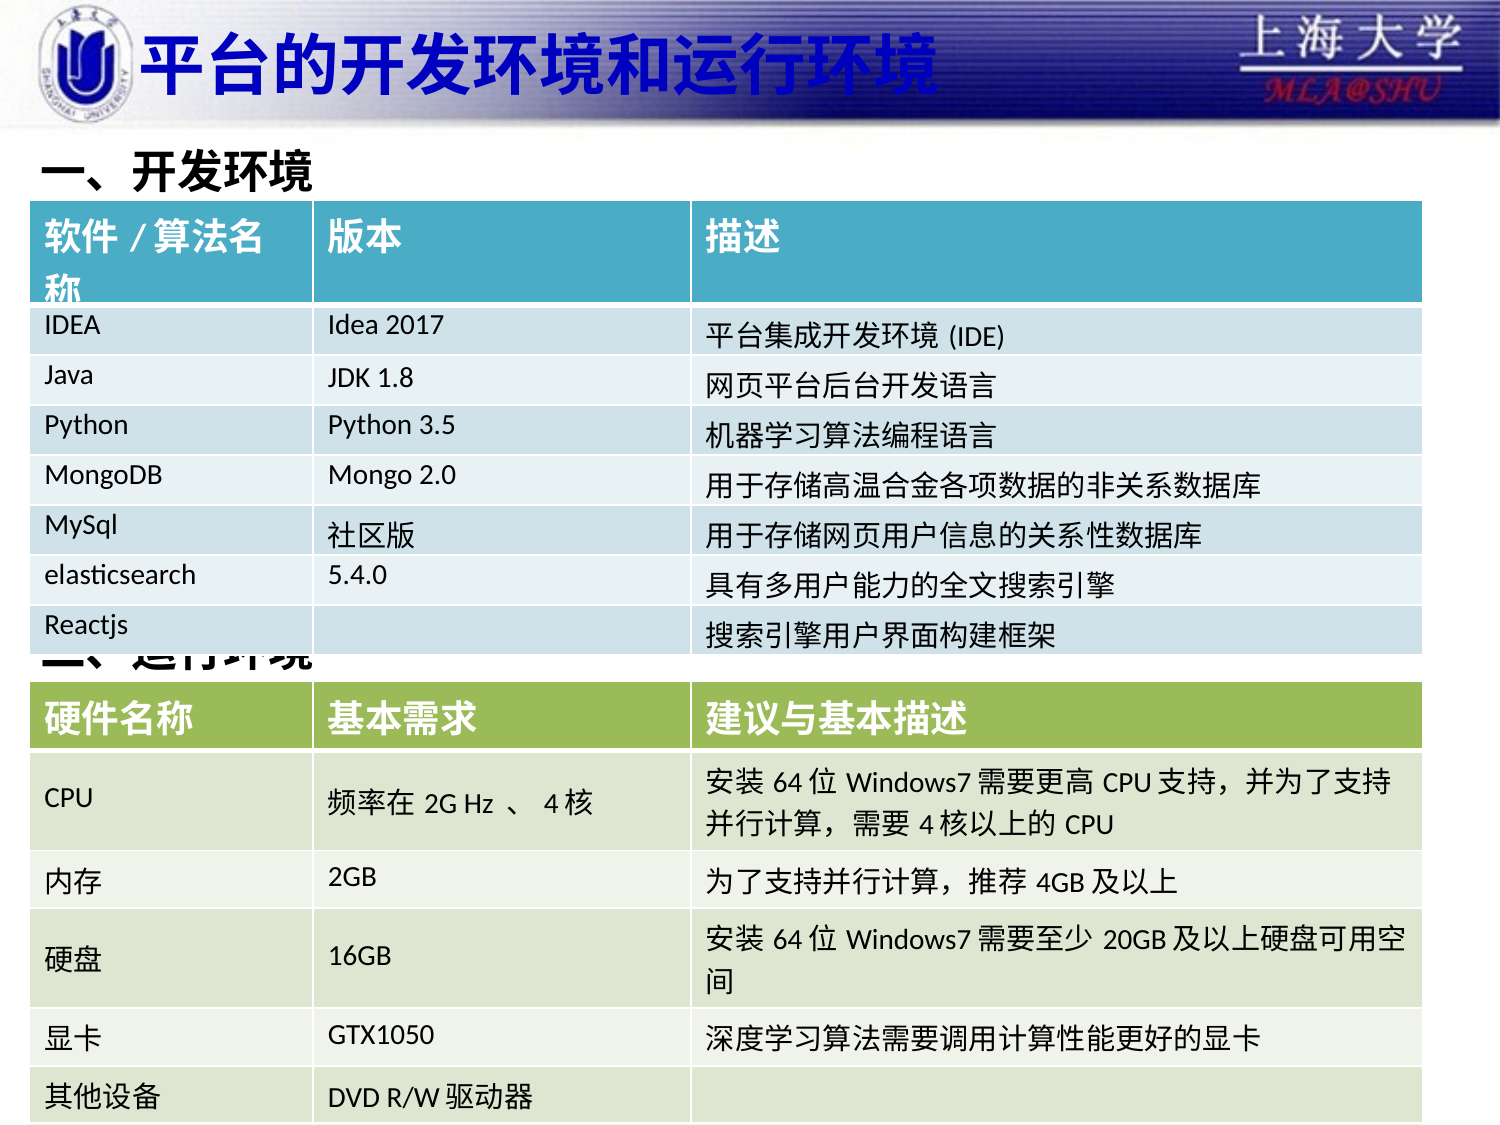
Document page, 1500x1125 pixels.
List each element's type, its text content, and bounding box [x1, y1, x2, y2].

table_cell 平台集成开发环境(IDE) [692, 308, 1422, 354]
table_cell [692, 1067, 1422, 1122]
table_cell MySql [30, 506, 312, 554]
table_header 硬件名称 [30, 683, 312, 748]
picture [0, 0, 1500, 1125]
title 平台的开发环境和运行环境 [123, 0, 1474, 129]
table_cell 安装64位Windows7需要至少20GB及以上硬盘可用空间 [692, 909, 1422, 1007]
table_cell Mongo 2.0 [314, 456, 690, 504]
table_cell 5.4.0 [314, 556, 690, 604]
table_cell 显卡 [30, 1009, 312, 1065]
table_cell 硬盘 [30, 909, 312, 1007]
table_cell 其他设备 [30, 1067, 312, 1122]
table_cell Python [30, 406, 312, 454]
table_cell 网页平台后台开发语言 [692, 356, 1422, 404]
table_cell JDK 1.8 [314, 356, 690, 404]
table_cell 机器学习算法编程语言 [692, 406, 1422, 454]
table_cell 2GB [314, 851, 690, 907]
table_cell IDEA [30, 308, 312, 354]
table_cell DVD R/W驱动器 [314, 1067, 690, 1122]
table_cell 频率在2G Hz 、4核 [314, 753, 690, 850]
table_cell 社区版 [314, 506, 690, 554]
table_cell Idea 2017 [314, 308, 690, 354]
table_cell Reactjs [30, 606, 312, 654]
table_cell Python 3.5 [314, 406, 690, 454]
table_cell 16GB [314, 909, 690, 1007]
text_box 一、开发环境 [25, 134, 349, 205]
table_cell 用于存储高温合金各项数据的非关系数据库 [692, 456, 1422, 504]
table_cell 用于存储网页用户信息的关系性数据库 [692, 506, 1422, 554]
table_cell 深度学习算法需要调用计算性能更好的显卡 [692, 1009, 1422, 1065]
table_cell 内存 [30, 851, 312, 907]
table_header 版本 [314, 201, 690, 302]
table_cell 为了支持并行计算，推荐4GB及以上 [692, 851, 1422, 907]
table_cell CPU [30, 753, 312, 850]
table_cell 安装64位Windows7需要更高CPU支持，并为了支持并行计算，需要4核以上的CPU [692, 753, 1422, 850]
table_header 建议与基本描述 [692, 682, 1422, 748]
table_header 描述 [692, 201, 1422, 302]
table_header 基本需求 [314, 682, 690, 748]
table_cell [314, 606, 690, 654]
table_header 软件/算法名称 [30, 201, 312, 302]
table_cell elasticsearch [30, 556, 312, 604]
text_box 二、运行环境 [25, 613, 359, 683]
table_cell GTX1050 [314, 1009, 690, 1065]
table_cell 搜索引擎用户界面构建框架 [692, 606, 1422, 654]
table_cell Java [30, 356, 312, 404]
table_cell 具有多用户能力的全文搜索引擎 [692, 556, 1422, 604]
table_cell MongoDB [30, 456, 312, 504]
